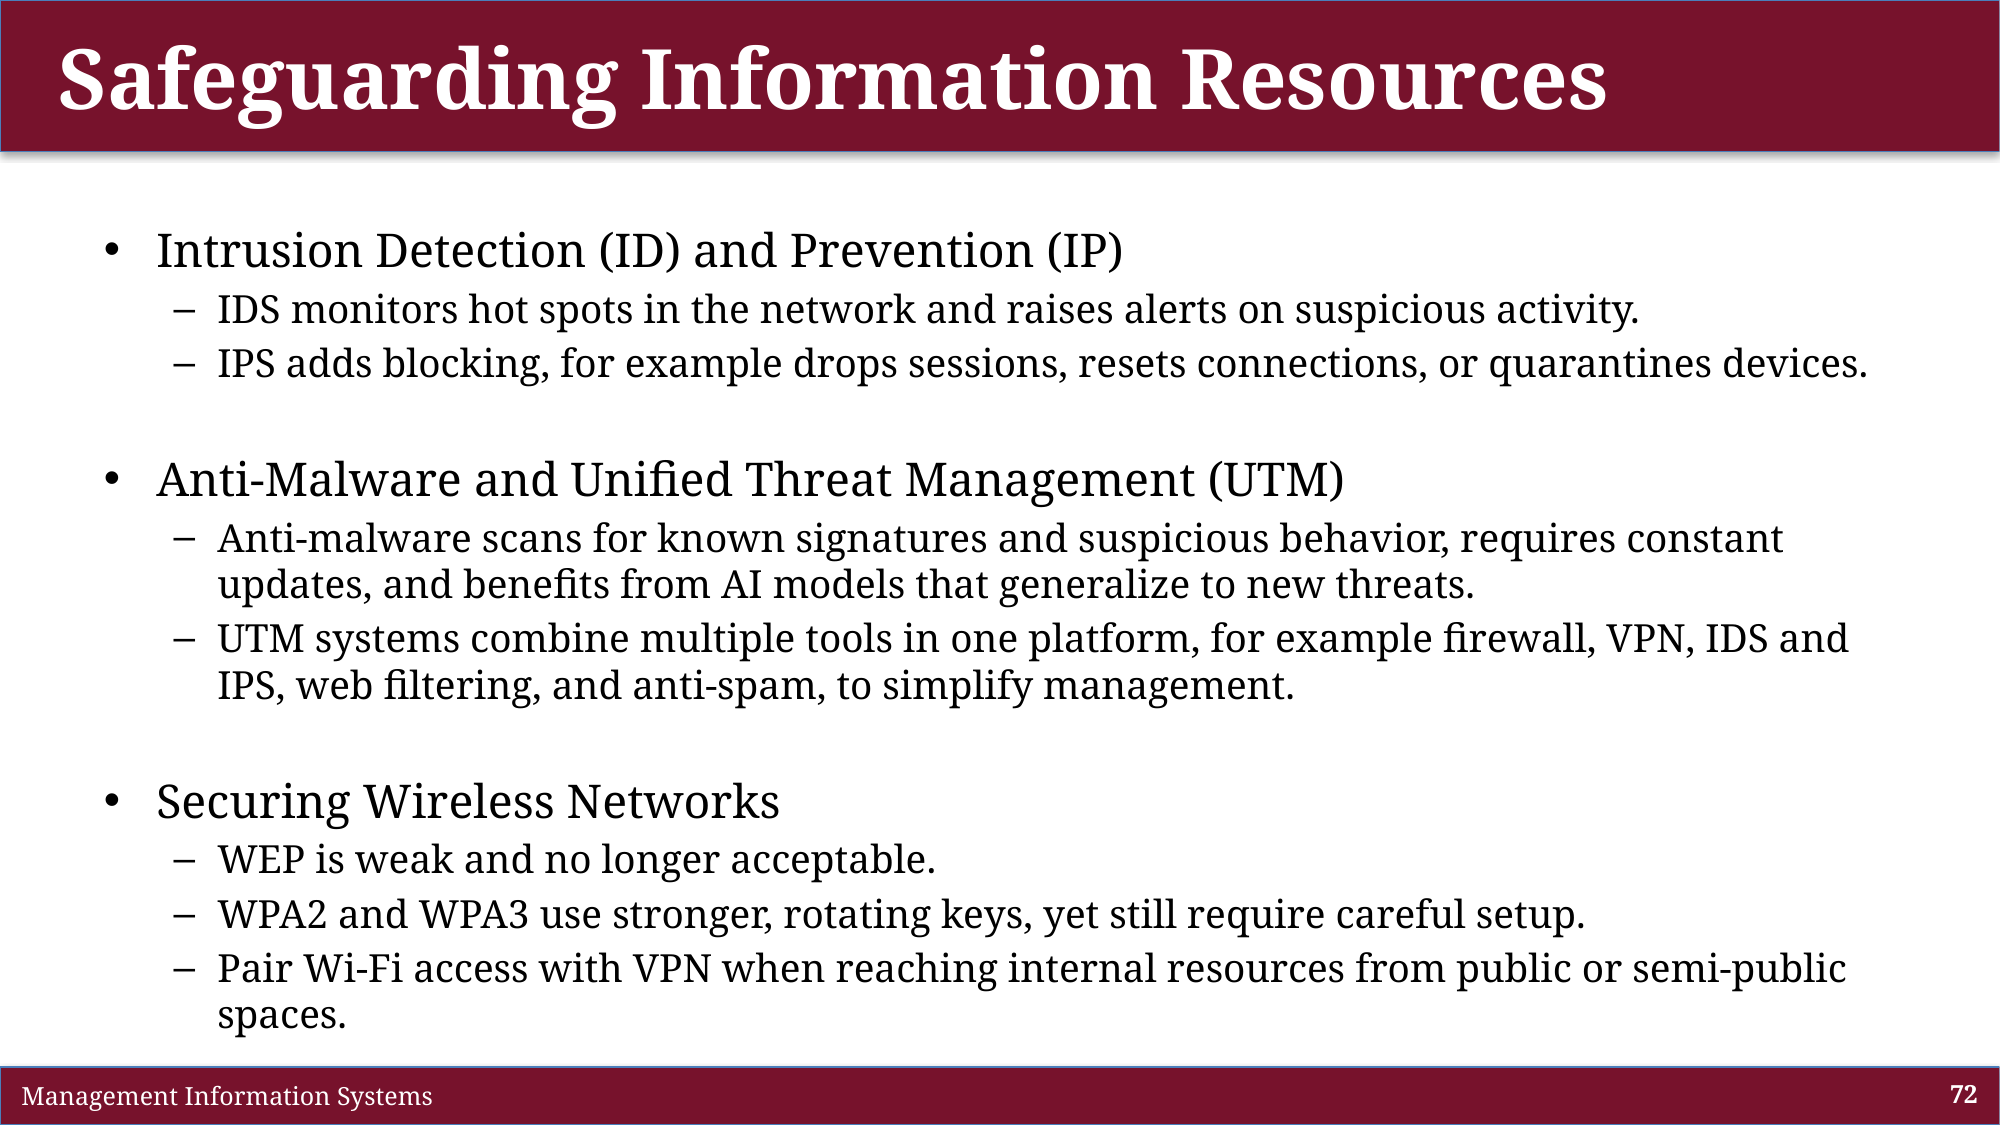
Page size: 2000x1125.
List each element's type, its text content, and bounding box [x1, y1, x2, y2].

text_box [475, 1066, 1649, 1125]
list Intrusion Detection (ID) and Prevention (IP) IDS monitors hot spots in the network and raises alerts on suspicious activity. IPS adds blocking, for example drops sessions, resets connections, or quarantines devices. Anti-Malware and Unified Threat Management (UTM) Anti-malware scans for known signatures and suspicious behavior, requires constant updates, and benefits from AI models that generalize to new threats. UTM systems combine multiple tools in one platform, for example firewall, VPN, IDS and IPS, web filtering, and anti-spam, to simplify management. Securing Wireless Networks WEP is weak and no longer acceptable. WPA2 and WPA3 use stronger, rotating keys, yet still require careful setup. Pair Wi-Fi access with VPN when reaching internal resources from public or semi-public spaces. [88, 213, 1911, 1047]
title Safeguarding Information Resources [0, 0, 2000, 152]
footer Management Information Systems [0, 1066, 475, 1125]
slide_number 72 [1649, 1066, 2000, 1125]
